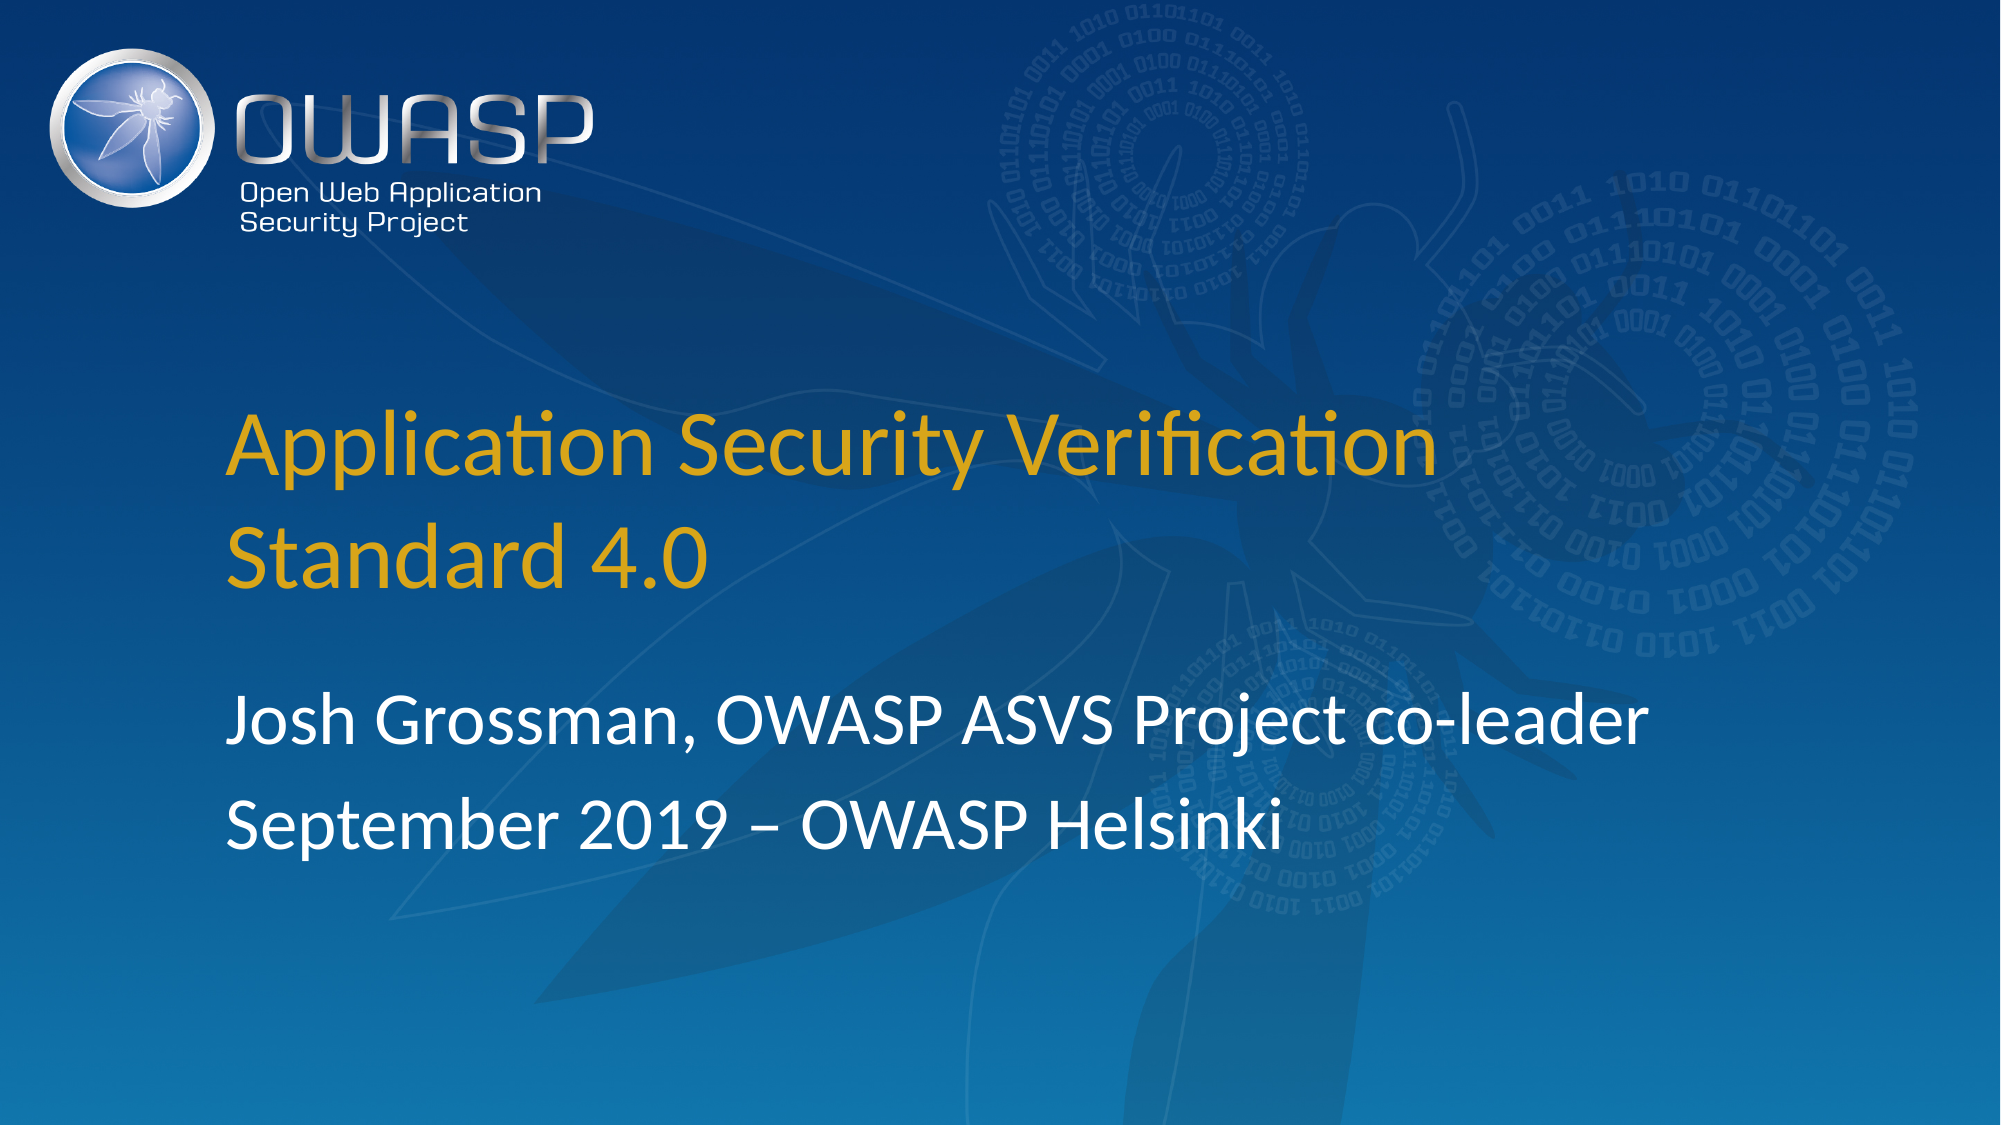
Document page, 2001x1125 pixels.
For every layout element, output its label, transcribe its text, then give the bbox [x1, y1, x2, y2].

title Application Security Verification Standard 4.0 [210, 373, 1700, 615]
picture [0, 0, 2001, 1125]
subtitle Josh Grossman, OWASP ASVS Project co-leader September 2019 – OWASP Helsinki [210, 661, 1791, 950]
